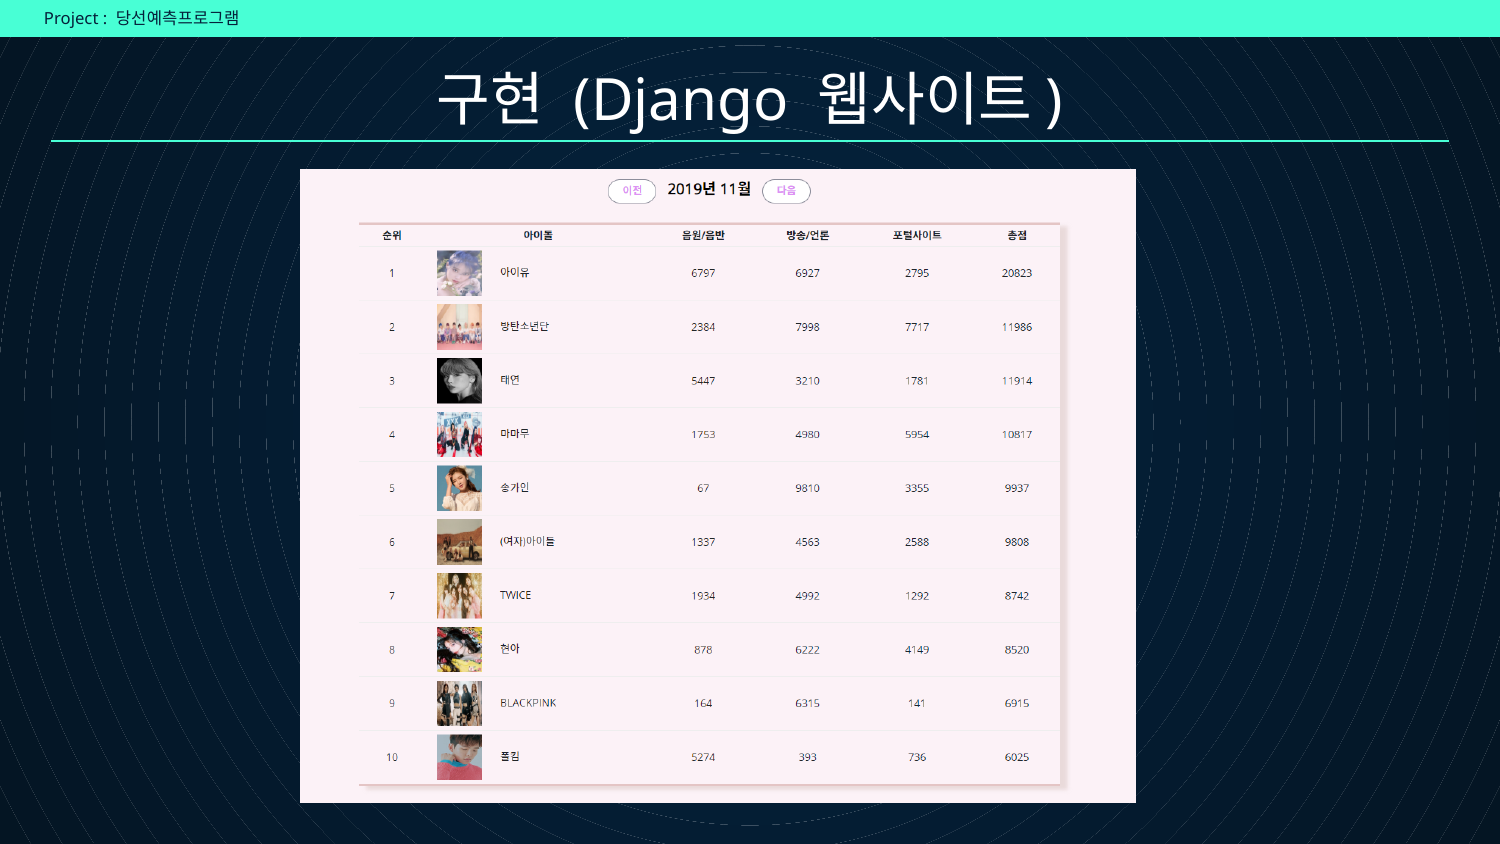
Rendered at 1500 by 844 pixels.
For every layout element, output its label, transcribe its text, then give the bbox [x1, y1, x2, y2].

picture [299, 168, 1137, 804]
text_box Project : 당선예측프로그램 [29, 0, 770, 32]
title 구현 (Django 웹사이트) [51, 54, 1449, 132]
